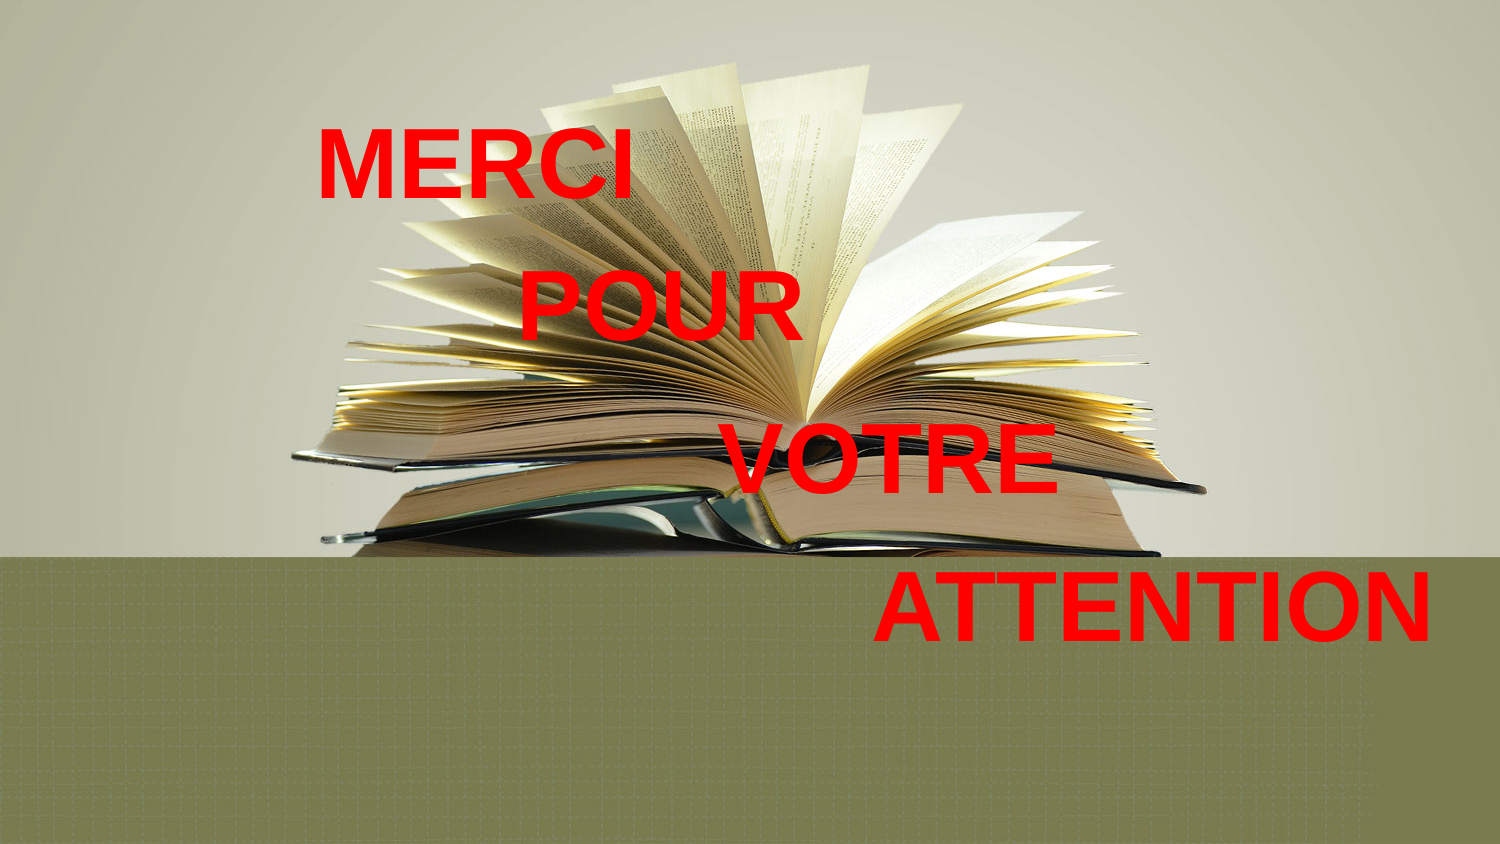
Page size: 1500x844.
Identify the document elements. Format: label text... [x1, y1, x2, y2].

picture [0, 0, 1500, 844]
text_box VOTRE [702, 386, 1128, 522]
text_box POUR [501, 232, 869, 368]
text_box ATTENTION [856, 533, 1471, 669]
text_box MERCI [301, 91, 762, 221]
